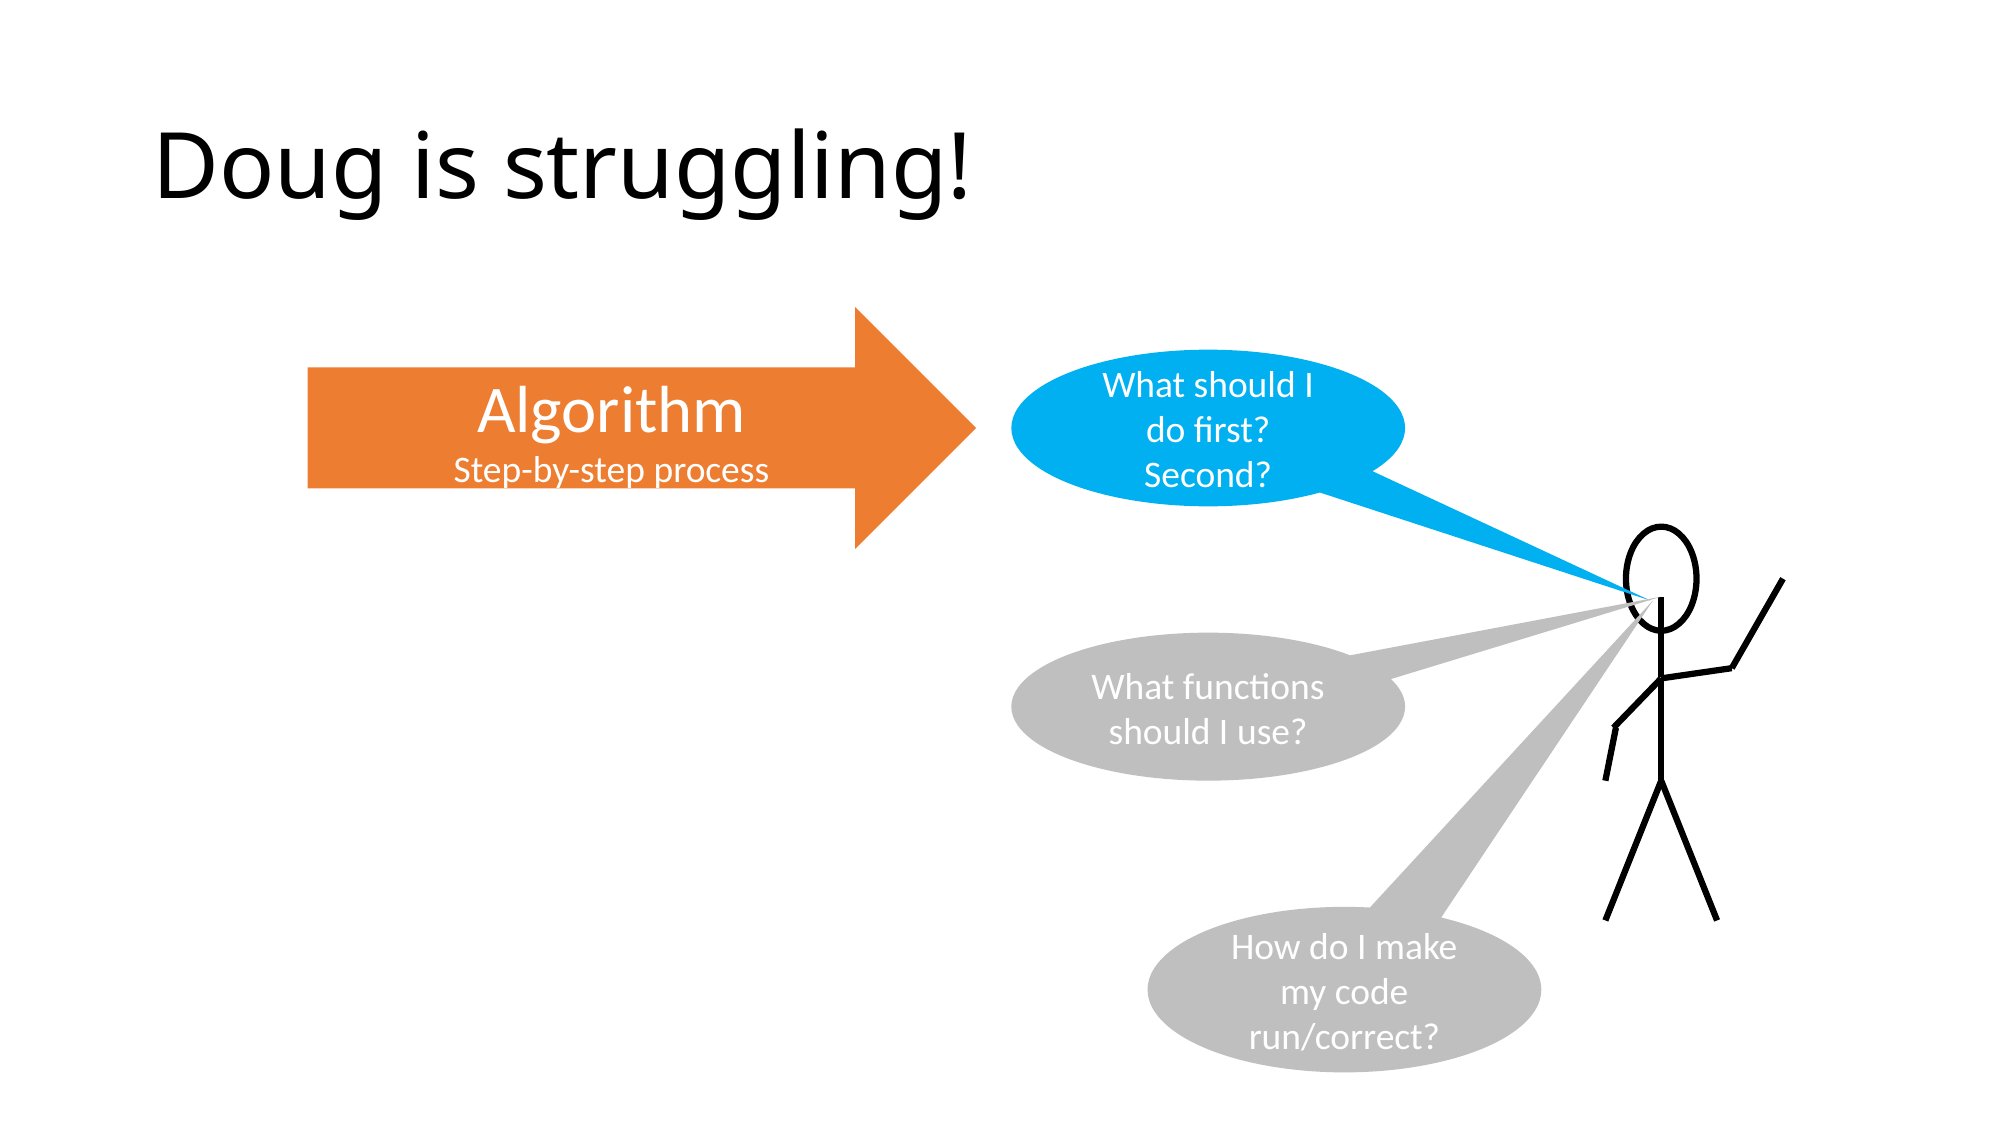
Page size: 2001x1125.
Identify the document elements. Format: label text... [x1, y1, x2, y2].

title Doug is struggling! [137, 59, 1863, 278]
text_box Algorithm Step-by-step process [306, 304, 978, 552]
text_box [1605, 526, 1783, 921]
text_box What should I do first? Second? [1010, 348, 1605, 587]
text_box What functions should I use? [1010, 606, 1605, 782]
text_box How do I make my code run/correct? [1146, 650, 1605, 1074]
